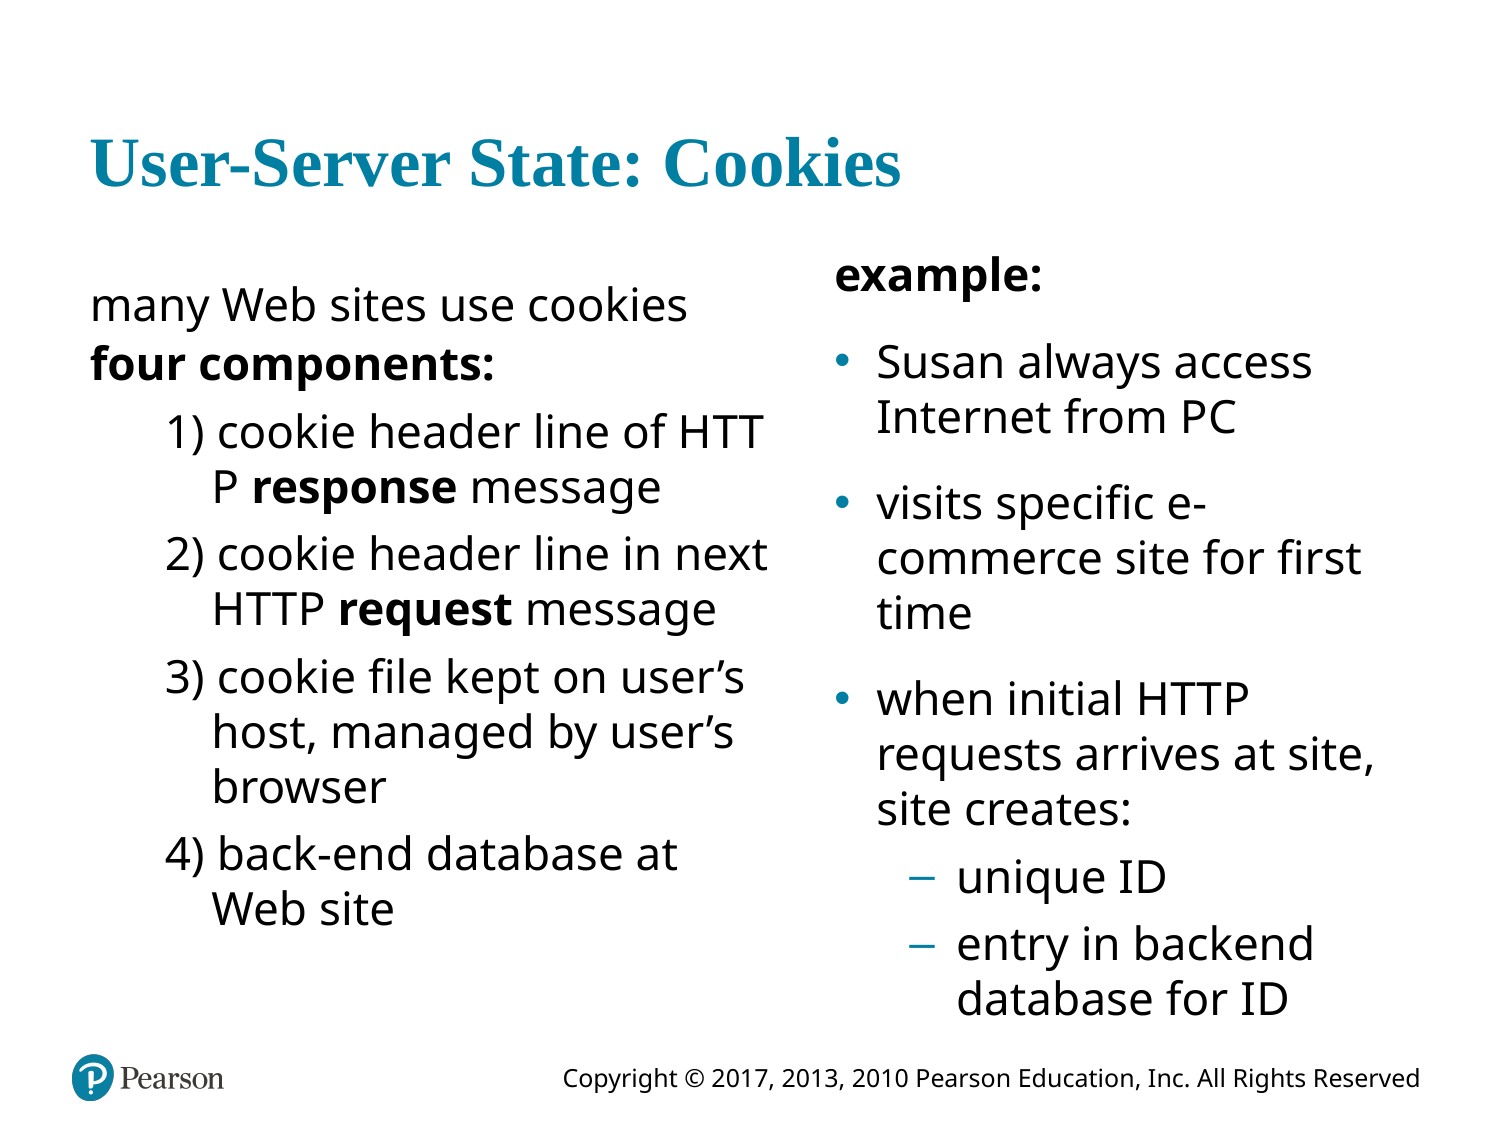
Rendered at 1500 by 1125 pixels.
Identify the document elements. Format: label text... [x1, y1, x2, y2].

text_box User-Server State: Cookies [75, 0, 1425, 216]
picture [80, 1063, 106, 1088]
picture [98, 1054, 224, 1101]
text_box many Web sites use cookies four components: 1) cookie header line of H T T P response message 2) cookie header line in next H T T P request message 3) cookie file kept on user’s host, managed by user’s browser 4) back-end database at Web site [75, 266, 795, 1005]
picture [72, 1054, 88, 1070]
picture [72, 1087, 83, 1101]
text_box example: Susan always access Internet from P C visits specific e-commerce site for first time when initial H T T P requests arrives at site, site creates: unique I D entry in backend database for I D [819, 239, 1425, 1040]
